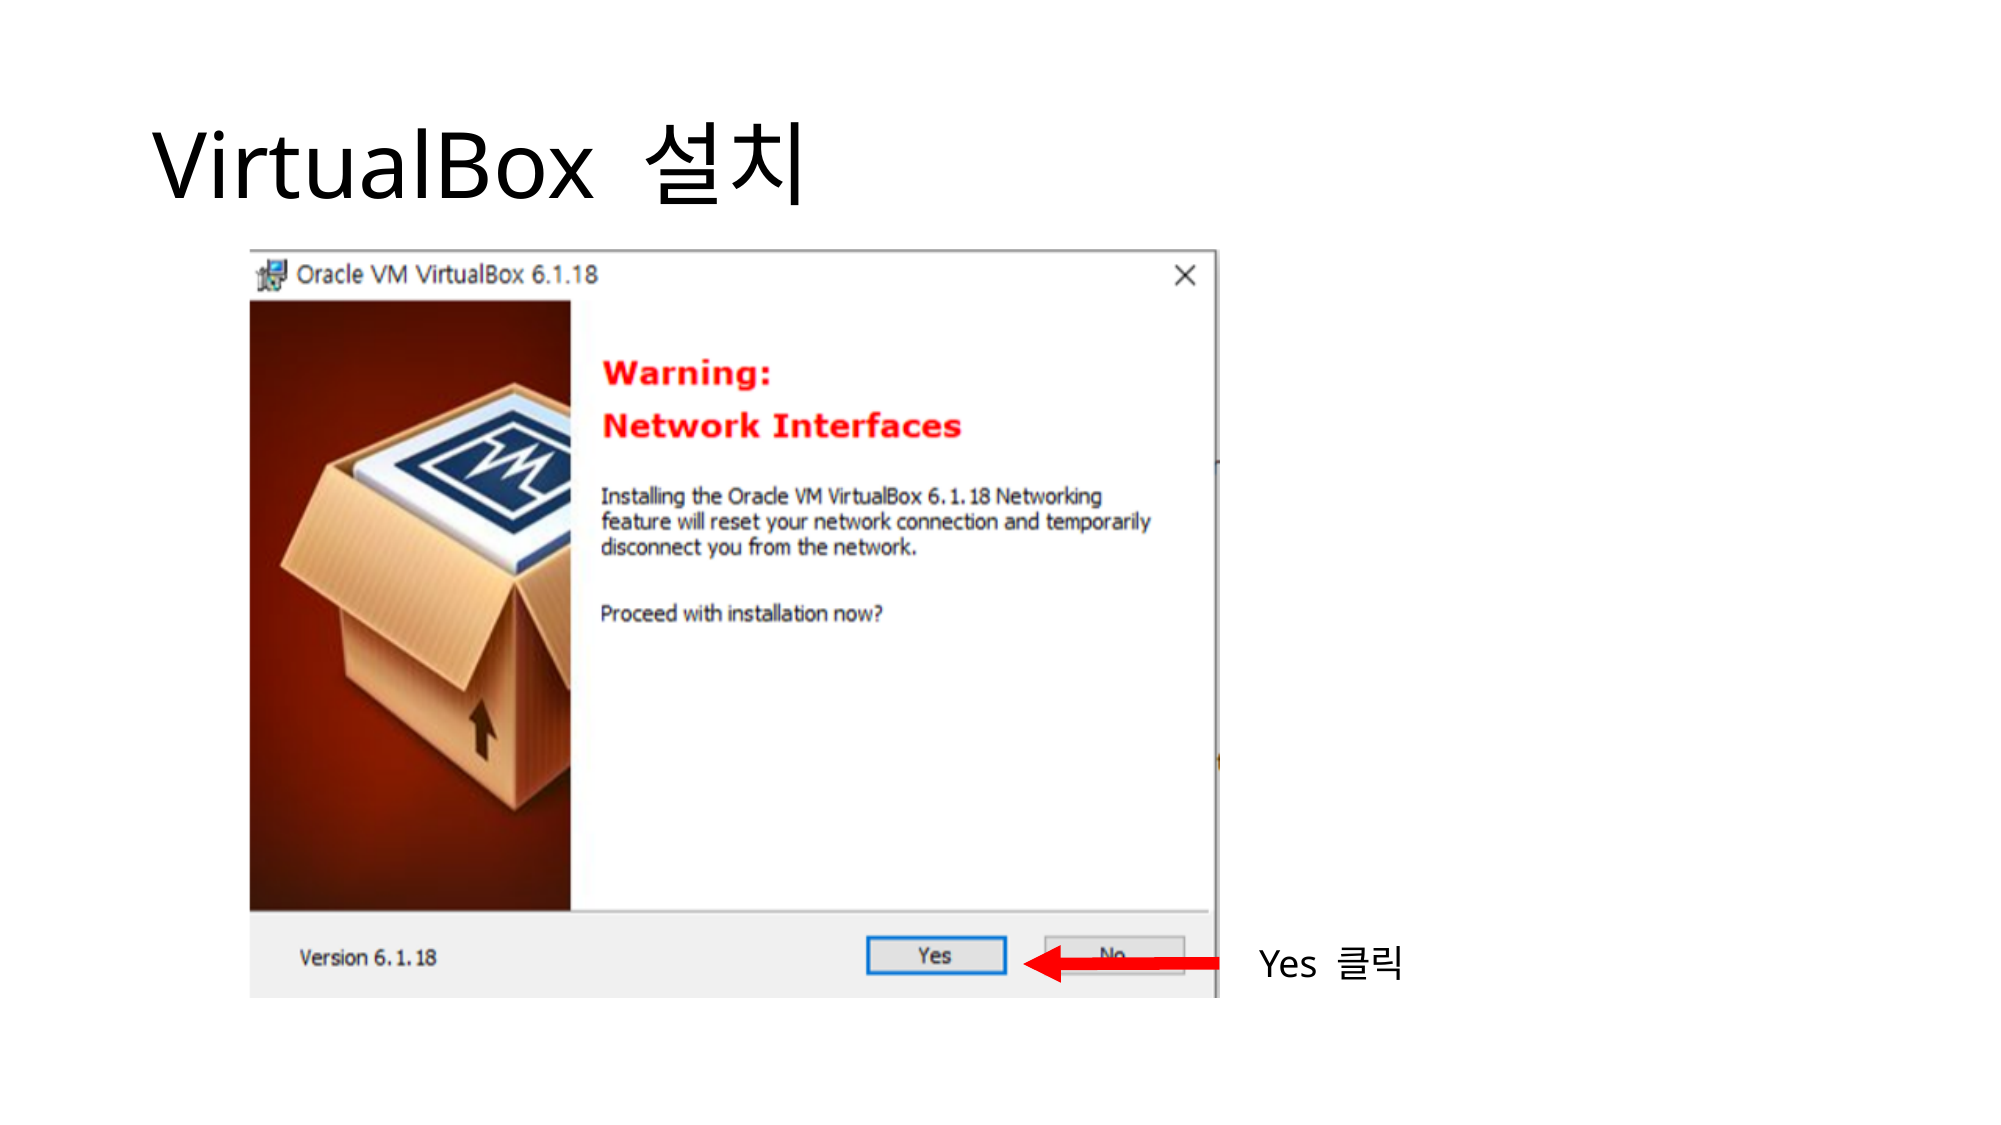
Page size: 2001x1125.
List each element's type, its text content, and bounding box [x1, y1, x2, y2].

text_box Yes 클릭 [1244, 932, 1680, 993]
title VirtualBox 설치 [137, 59, 1863, 278]
picture [247, 249, 1220, 998]
